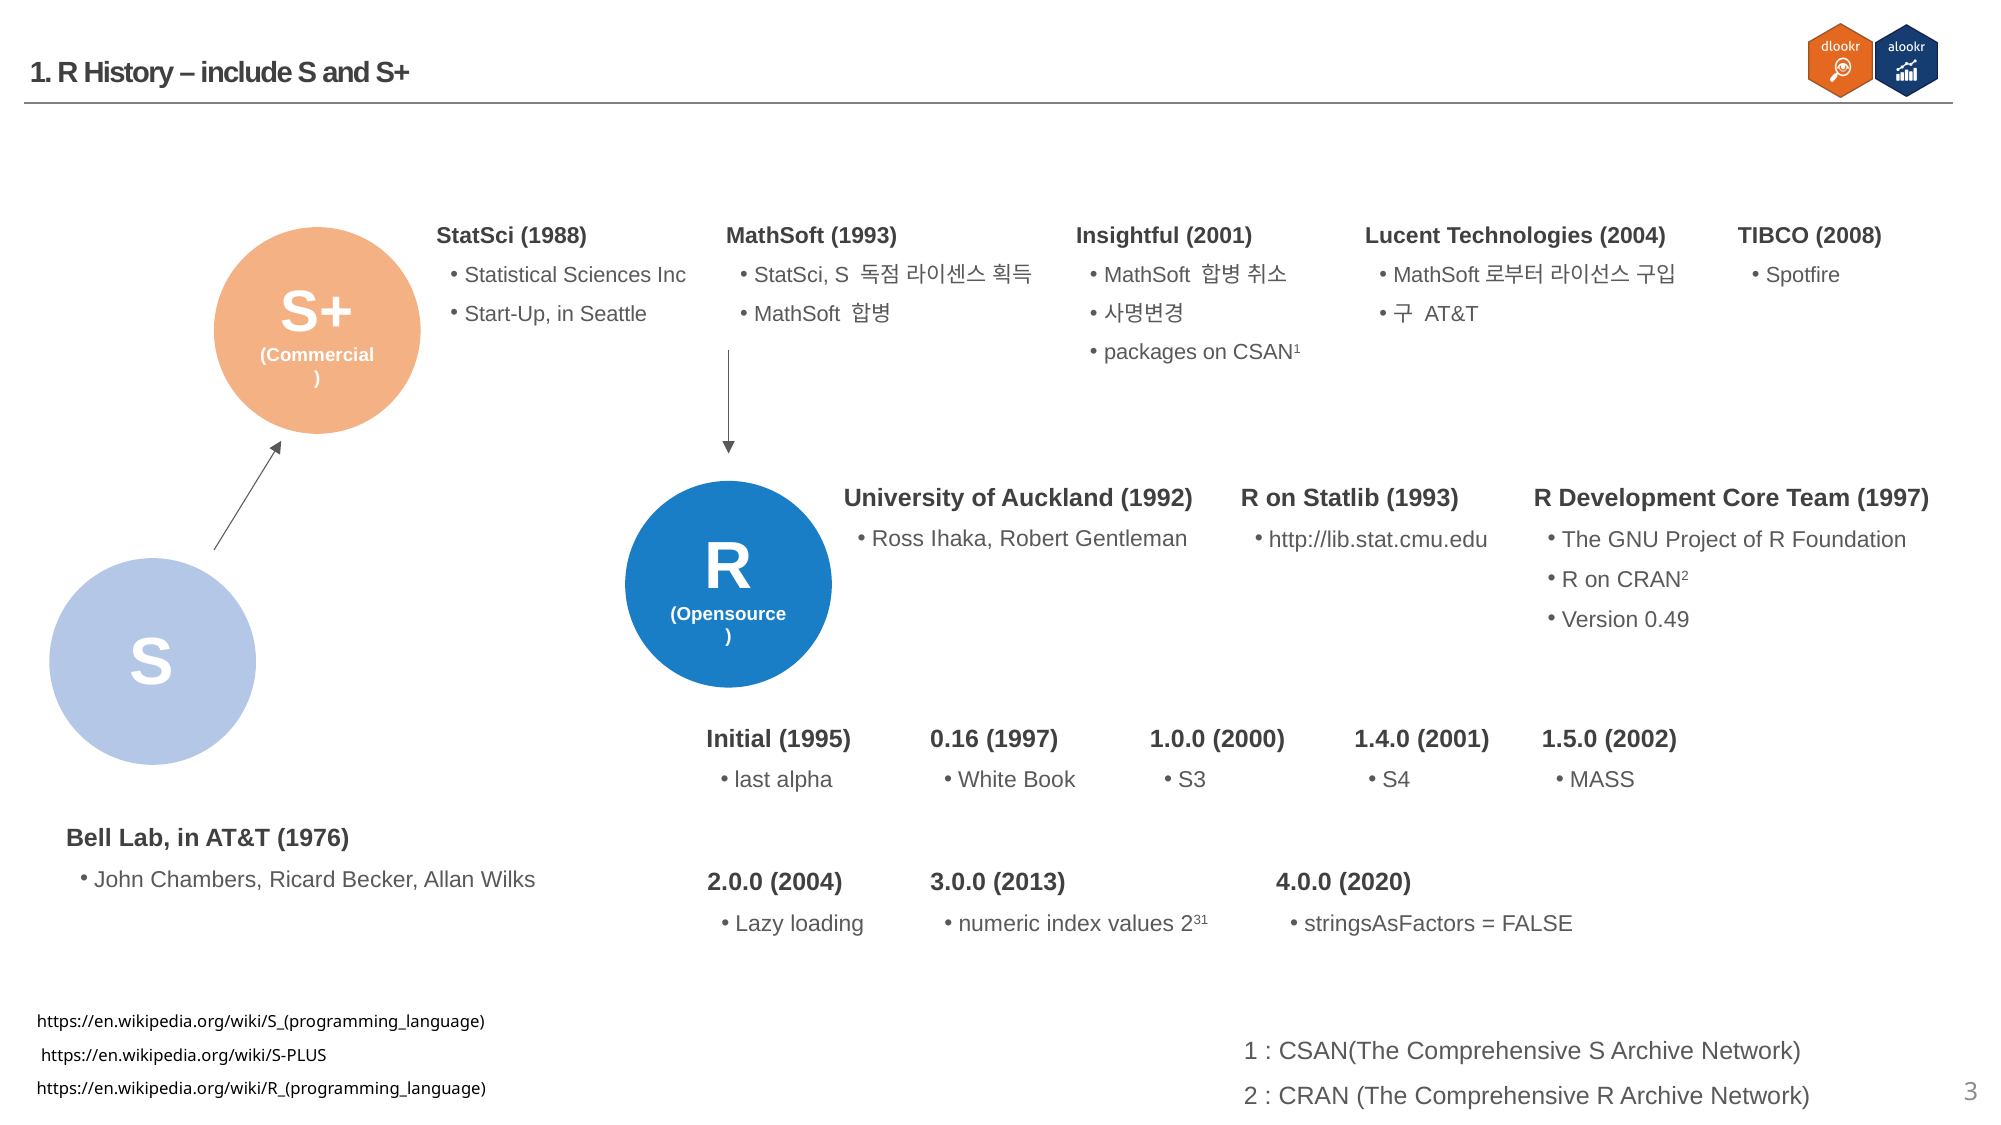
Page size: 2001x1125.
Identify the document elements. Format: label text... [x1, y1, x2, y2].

text_box 1 : CSAN(The Comprehensive S Archive Network) [1229, 1027, 1818, 1072]
text_box 2 : CRAN (The Comprehensive R Archive Network) [1228, 1072, 1542, 1118]
text_box StatSci (1988) Statistical Sciences Inc Start-Up, in Seattle [435, 219, 709, 341]
text_box R Development Core Team (1997) The GNU Project of R Foundation R on CRAN2 Version 0.49 [1533, 481, 1965, 564]
text_box R on Statlib (1993) http://lib.stat.cmu.edu [1240, 481, 1525, 575]
slide_number 2 [1542, 1062, 1993, 1123]
text_box [48, 557, 258, 766]
text_box https://en.wikipedia.org/wiki/S_(programming_language) [22, 1003, 501, 1038]
text_box Initial (1995) last alpha [705, 721, 897, 800]
text_box R (Opensource) [624, 479, 833, 689]
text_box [213, 440, 282, 551]
text_box 1.5.0 (2002) MASS [1541, 721, 1733, 800]
text_box 1.4.0 (2001) S4 [1353, 721, 1541, 800]
text_box https://en.wikipedia.org/wiki/S-PLUS [26, 1038, 342, 1070]
text_box 3.0.0 (2013) numeric index values 231 [929, 865, 1240, 944]
text_box 4.0.0 (2020) stringsAsFactors = FALSE [1275, 865, 1619, 959]
text_box Lucent Technologies (2004) MathSoft로부터 라이선스 구입 구 AT&T [1364, 220, 1715, 296]
picture [1874, 24, 1938, 98]
text_box Bell Lab, in AT&T (1976) John Chambers, Ricard Becker, Allan Wilks [65, 821, 571, 918]
text_box S [65, 628, 238, 687]
picture [1808, 23, 1873, 98]
text_box 0.16 (1997) White Book [929, 721, 1121, 800]
text_box TIBCO (2008) Spotfire [1737, 220, 1930, 296]
text_box University of Auckland (1992) Ross Ihaka, Robert Gentleman [843, 481, 1225, 608]
text_box 1.0.0 (2000) S3 [1149, 721, 1341, 800]
text_box Insightful (2001) MathSoft 합병 취소 사명변경 packages on CSAN1 [1075, 220, 1350, 296]
text_box S+ (Commercial) [212, 226, 422, 435]
text_box 2.0.0 (2004) Lazy loading [706, 865, 915, 944]
text_box https://en.wikipedia.org/wiki/R_(programming_language) [21, 1070, 502, 1106]
text_box 1. R History – include S and S+ [29, 35, 1012, 93]
text_box MathSoft (1993) StatSci, S 독점 라이센스 획득 MathSoft 합병 [725, 220, 1059, 296]
